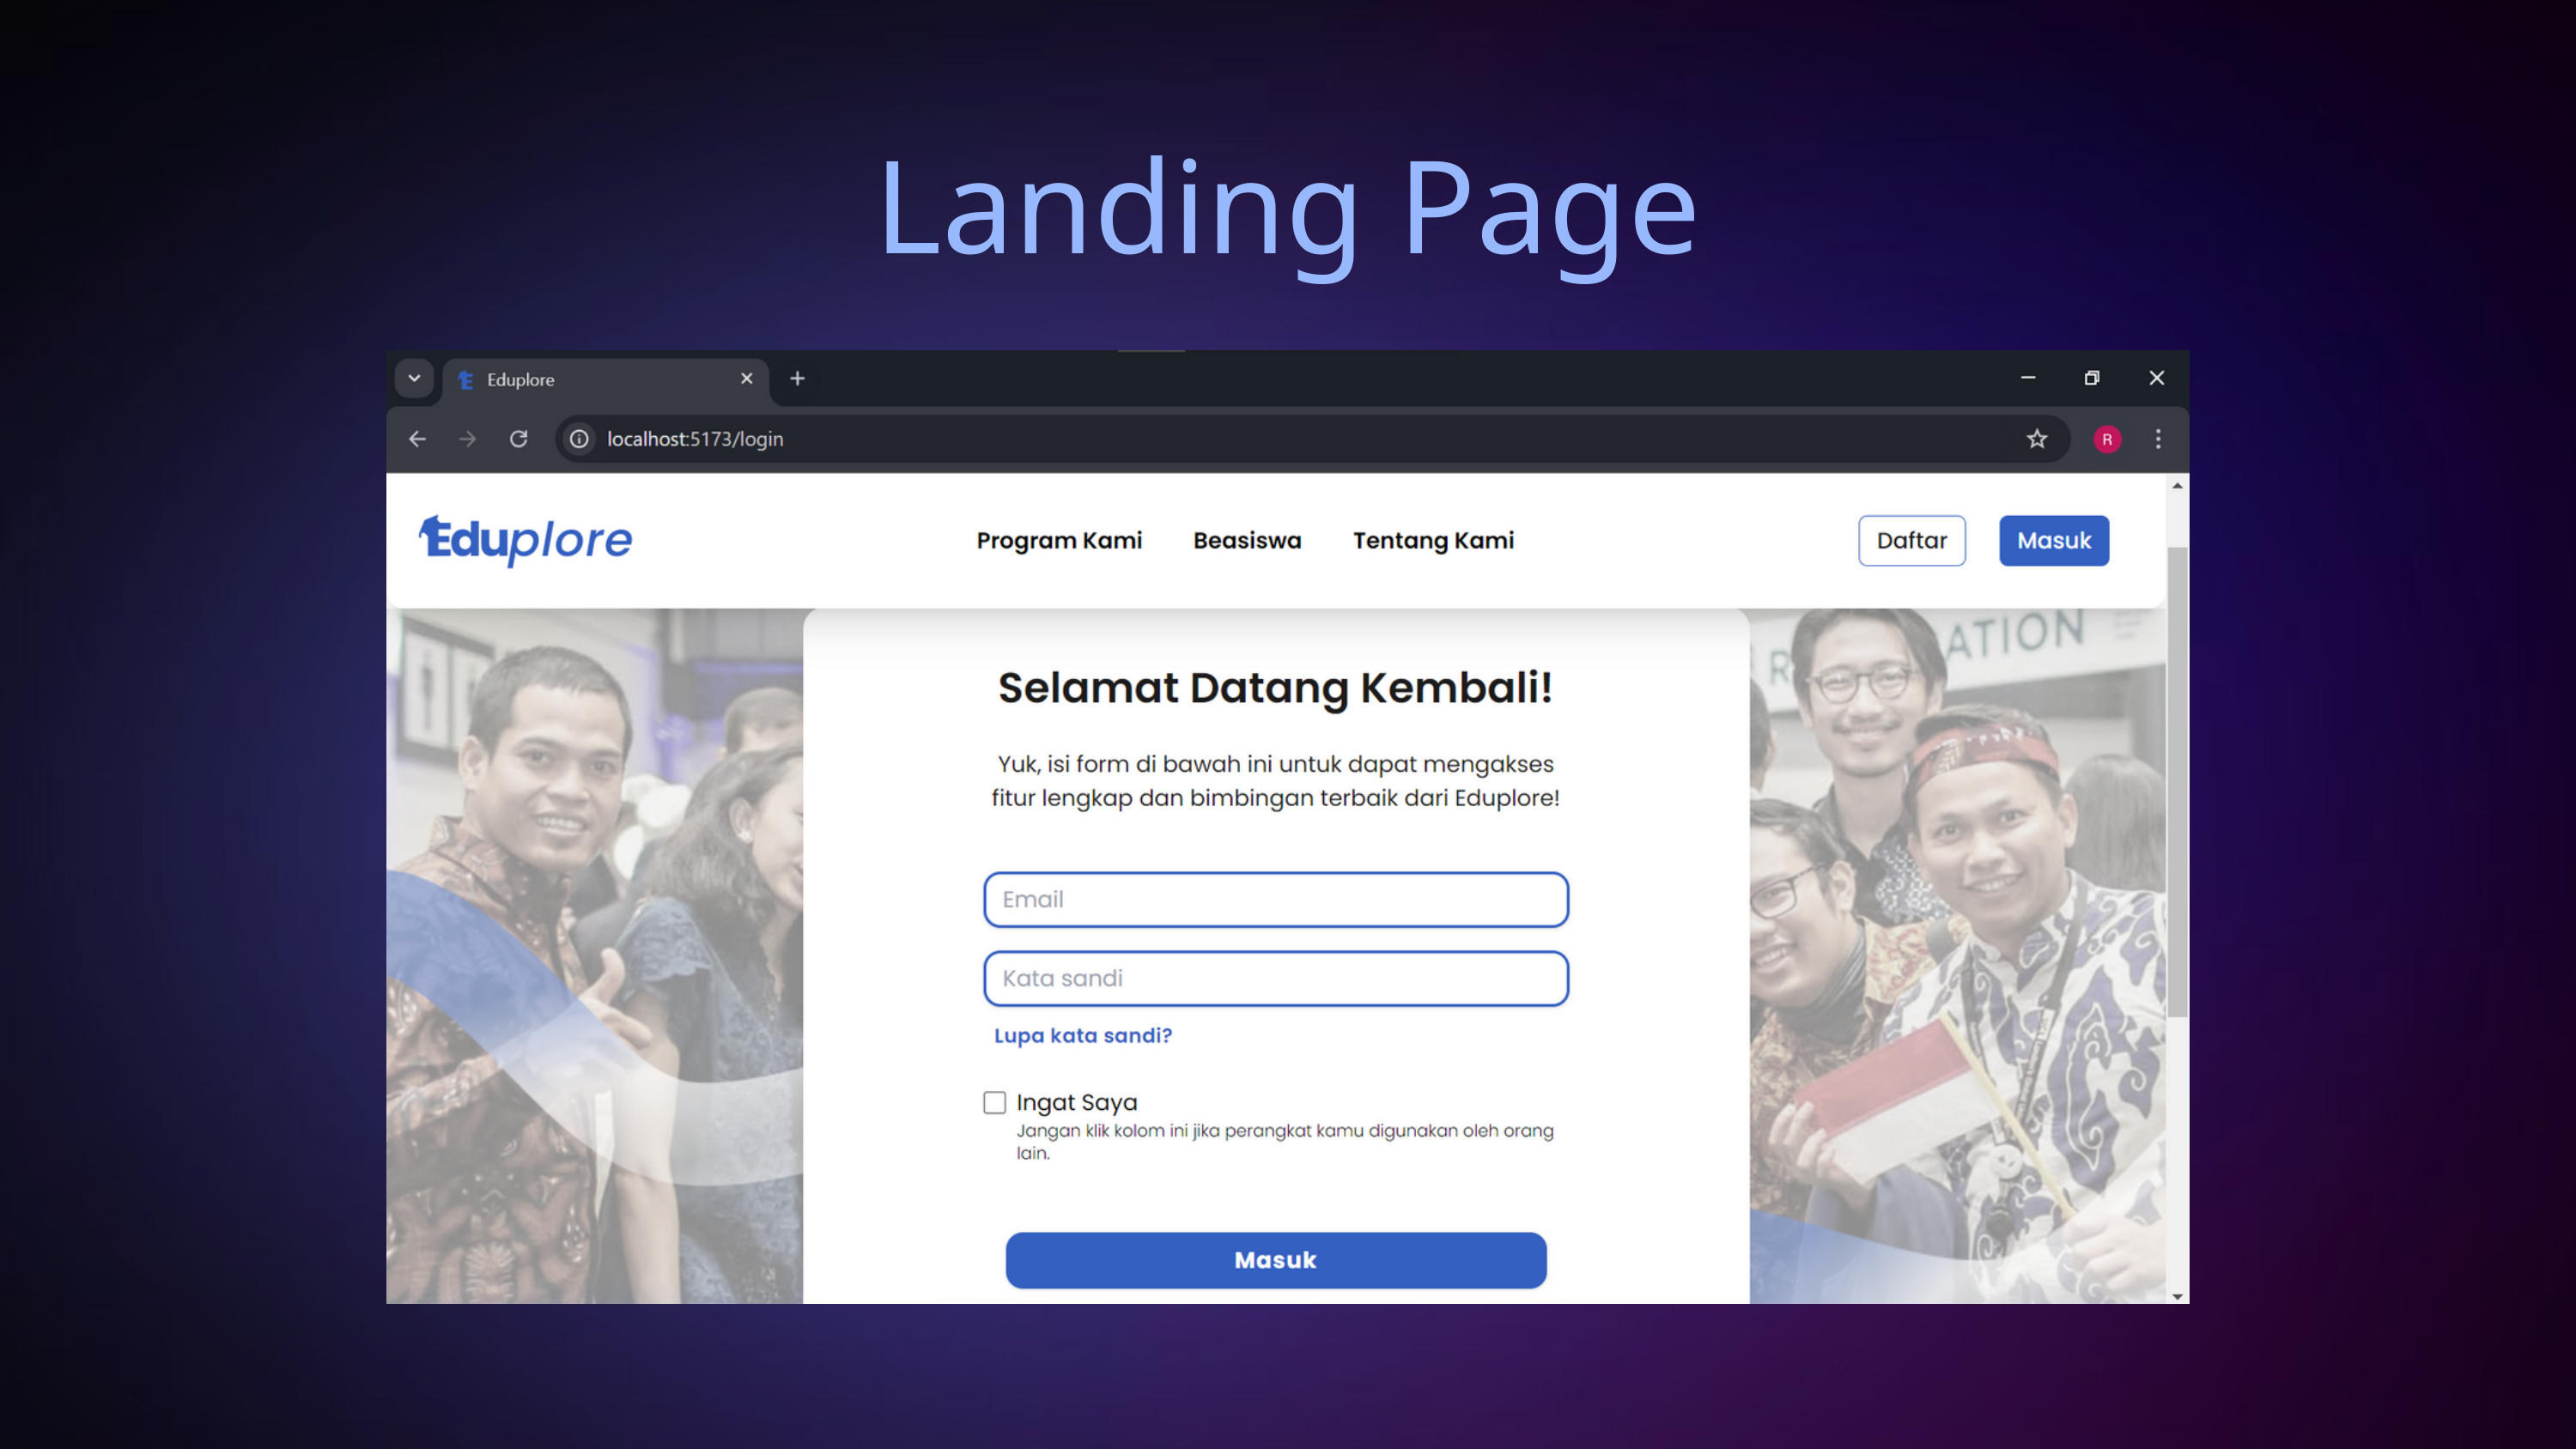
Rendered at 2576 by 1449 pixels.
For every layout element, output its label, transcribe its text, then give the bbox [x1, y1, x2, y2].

text_box Landing Page [825, 165, 1751, 280]
text_box [0, 0, 2576, 1449]
text_box [386, 350, 2190, 1304]
